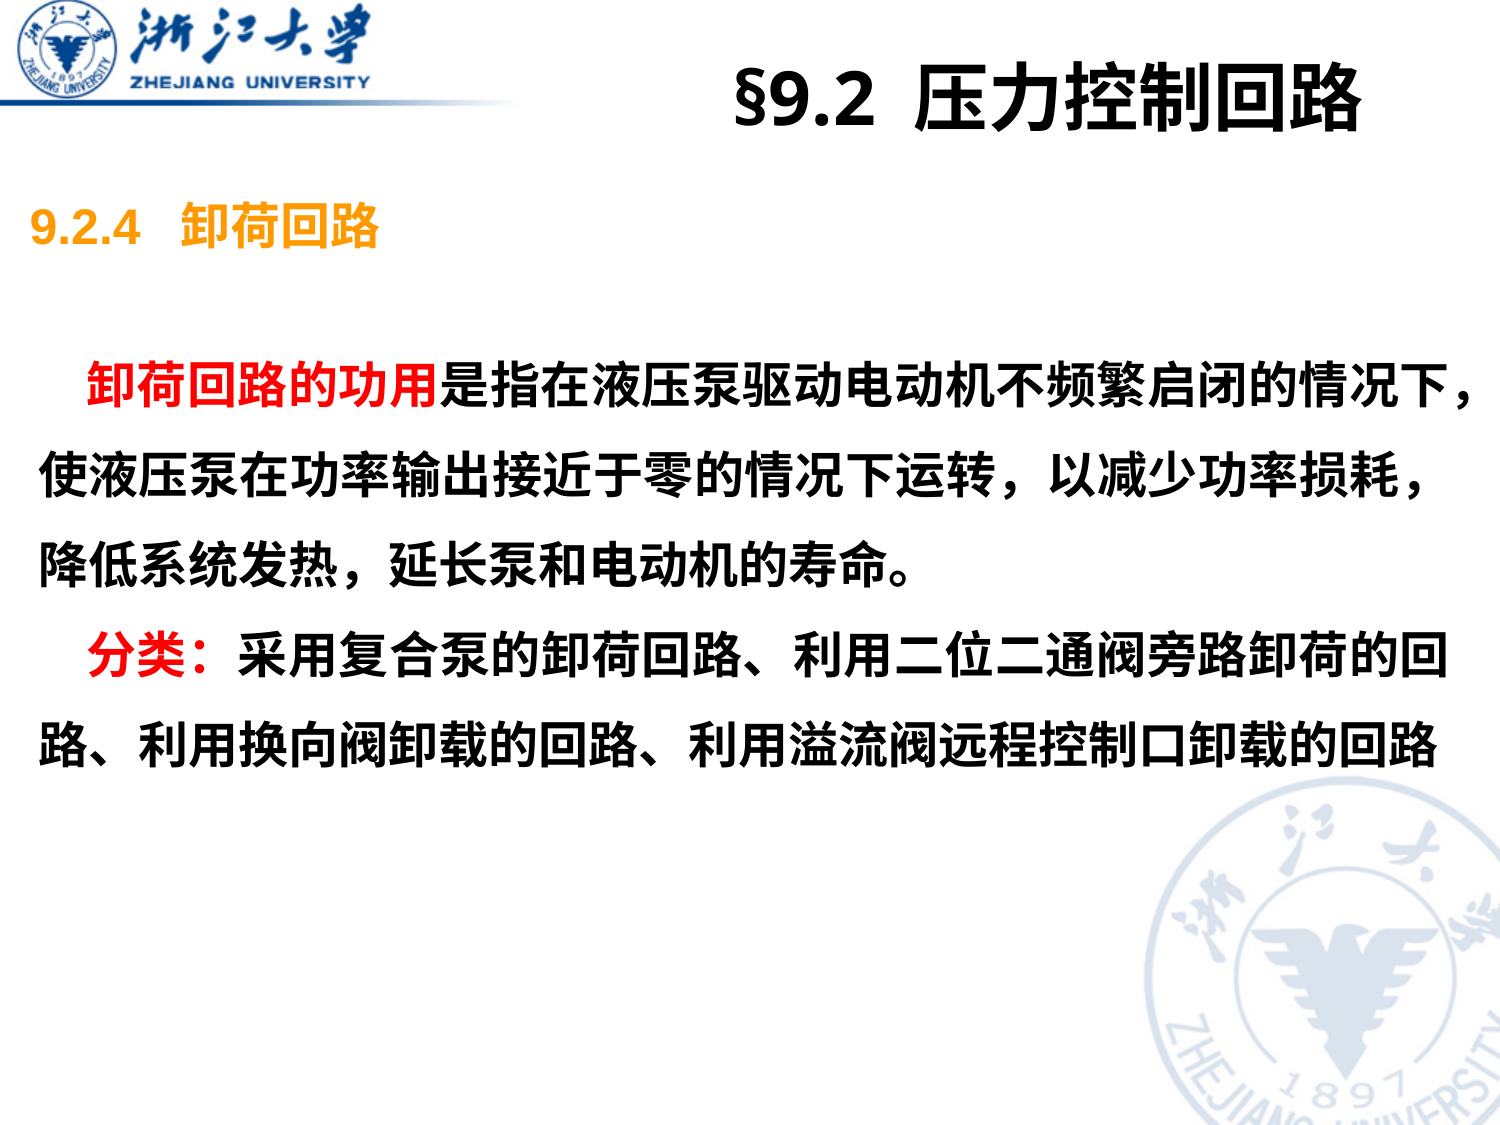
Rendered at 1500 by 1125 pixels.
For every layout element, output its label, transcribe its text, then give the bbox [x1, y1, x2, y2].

text_box 卸荷回路的功用是指在液压泵驱动电动机不频繁启闭的情况下，使液压泵在功率输出接近于零的情况下运转，以减少功率损耗，降低系统发热，延长泵和电动机的寿命。 分类：采用复合泵的卸荷回路、利用二位二通阀旁路卸荷的回路、利用换向阀卸载的回路、利用溢流阀远程控制口卸载的回路 [23, 316, 1465, 782]
text_box §9.2 压力控制回路 [717, 42, 1379, 148]
picture [0, 0, 1500, 1125]
text_box 9.2.4 卸荷回路 [14, 187, 396, 263]
